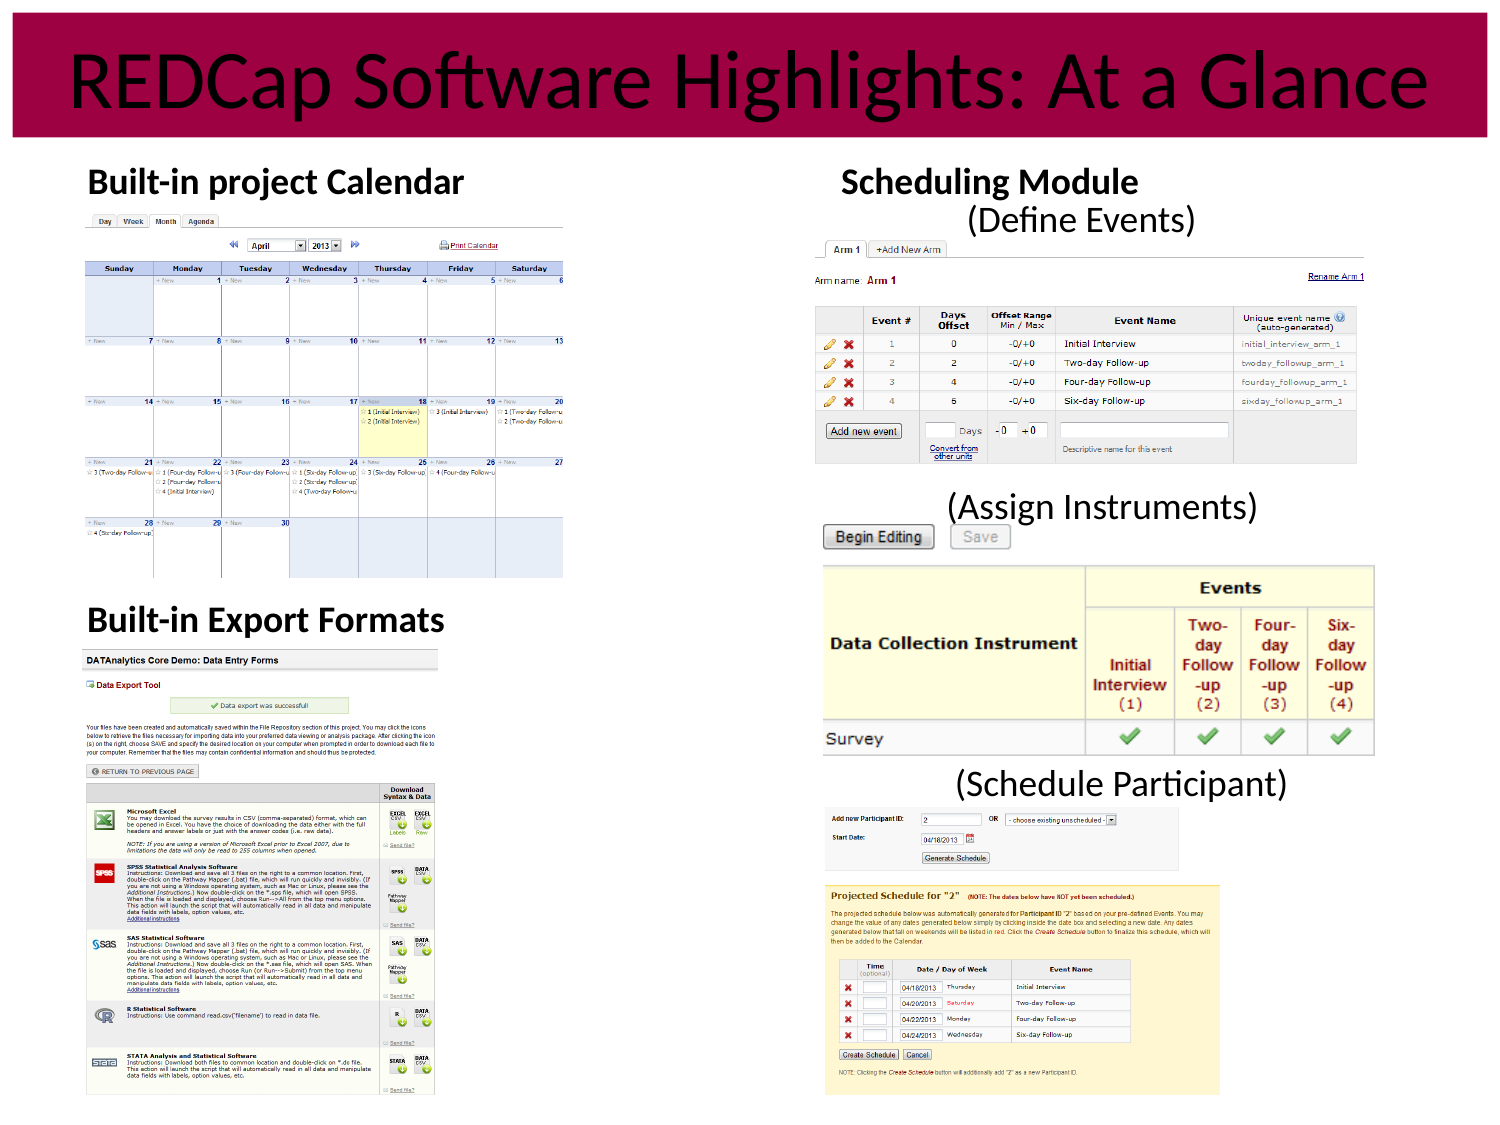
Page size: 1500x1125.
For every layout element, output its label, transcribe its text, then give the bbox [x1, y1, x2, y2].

picture [823, 524, 1376, 756]
text_box (Assign Instruments) [931, 474, 1274, 523]
text_box (Schedule Participant) [940, 764, 1304, 812]
text_box Scheduling Module [826, 149, 1155, 210]
text_box (Define Events) [951, 187, 1212, 235]
picture [824, 806, 1221, 1095]
text_box Built-in project Calendar [72, 149, 563, 210]
text_box Built-in Export Formats [72, 587, 461, 648]
picture [82, 649, 439, 1095]
picture [84, 212, 563, 578]
title REDCap Software Highlights: At a Glance [12, 12, 1488, 138]
picture [812, 237, 1364, 464]
